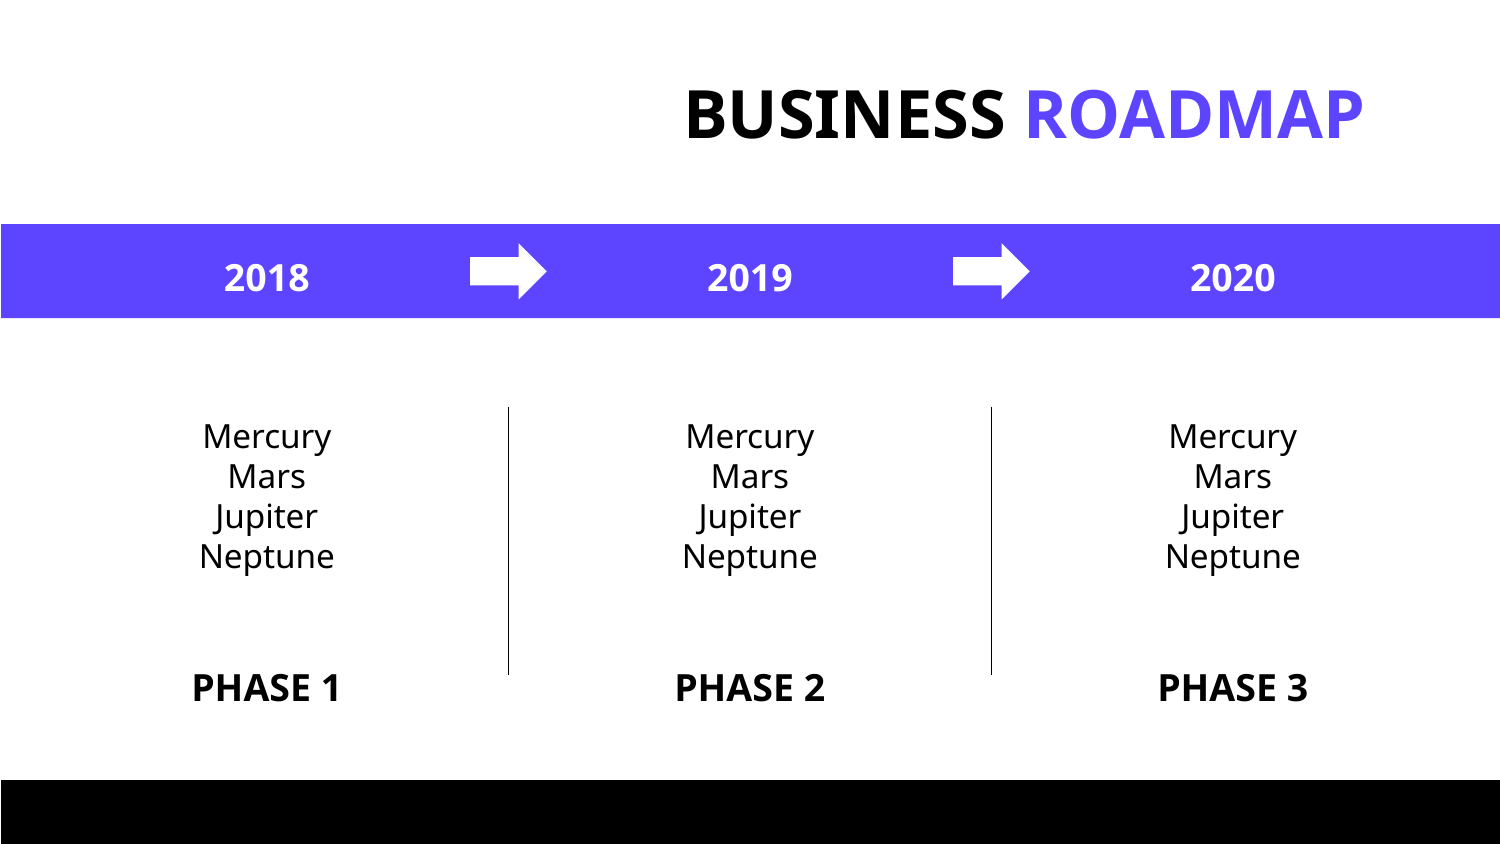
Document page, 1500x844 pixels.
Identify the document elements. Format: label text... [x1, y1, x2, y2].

text_box PHASE 2 [631, 648, 869, 714]
text_box PHASE 3 [1114, 648, 1352, 714]
title BUSINESS ROADMAP [119, 72, 1381, 167]
text_box [953, 243, 1030, 300]
text_box Mercury Mars Jupiter Neptune [617, 400, 883, 592]
text_box Mercury Mars Jupiter Neptune [134, 400, 400, 592]
text_box 2018 [147, 238, 386, 304]
text_box 2019 [631, 238, 869, 304]
text_box Mercury Mars Jupiter Neptune [1100, 400, 1366, 592]
text_box [470, 243, 547, 300]
text_box [1, 224, 1500, 319]
text_box PHASE 1 [147, 648, 386, 714]
text_box 2020 [1114, 238, 1352, 304]
